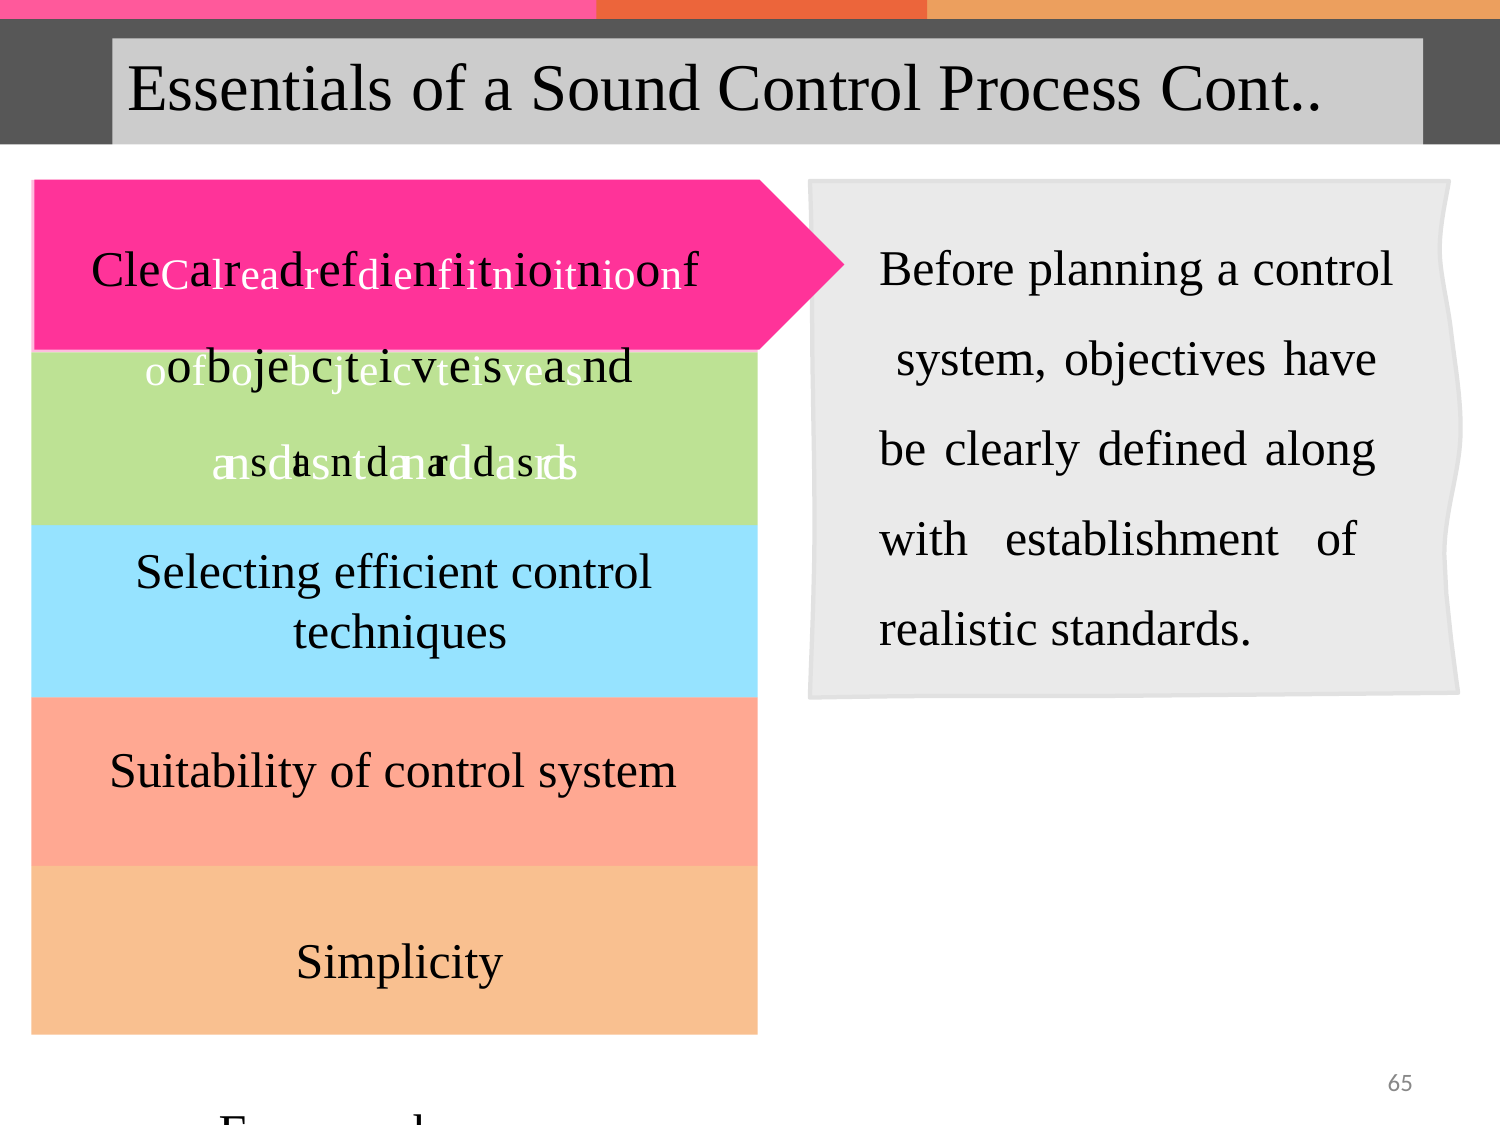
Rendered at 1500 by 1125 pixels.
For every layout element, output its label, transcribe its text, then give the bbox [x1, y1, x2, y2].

title Essentials of a Sound Control Process Cont.. [112, 38, 1424, 177]
slide_number 65 [1374, 1059, 1420, 1125]
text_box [31, 178, 1463, 1035]
list CleCalreadrefdienfiitnioitnioonf oofbojebcjteicvteisveasnd ansdtasntdanarddasrds Selecting efficient control techniques Suitability of control system Simplicity Focus on key area [58, 1043, 731, 1125]
